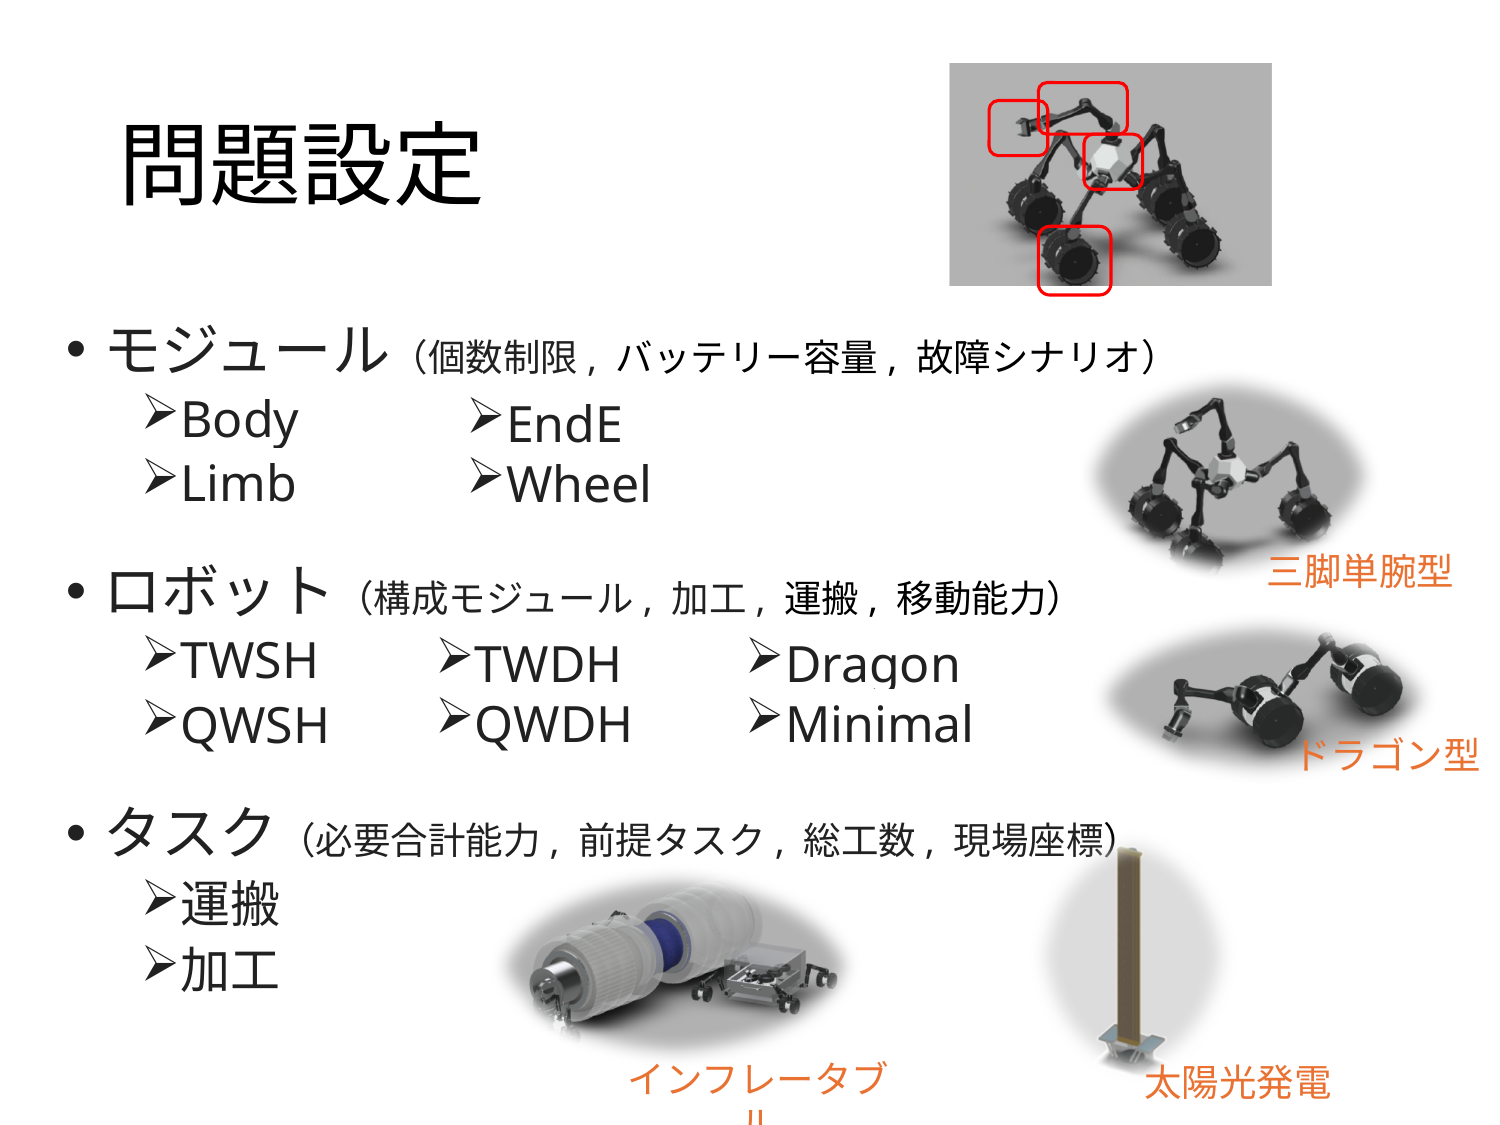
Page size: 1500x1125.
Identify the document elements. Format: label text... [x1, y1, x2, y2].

picture [1026, 825, 1241, 1087]
text_box インフレータブル [598, 1048, 919, 1125]
picture [1083, 610, 1443, 786]
text_box 三脚単腕型 [1248, 540, 1473, 601]
text_box 太陽光発電 [1111, 1051, 1365, 1112]
picture [947, 62, 1278, 287]
text_box [1037, 287, 1113, 297]
list モジュール（個数制限, バッテリー容量, 故障シナリオ） Body Limb ロボット（構成モジュール, 加工, 運搬, 移動能力） TWSH QWSH タスク（必要合計能力, 前提タスク, 総工数, 現場座標） 運搬 加工 [50, 313, 1473, 1082]
picture [485, 862, 867, 1070]
title 問題設定 [103, 59, 1397, 278]
text_box ドラゴン型 [1443, 724, 1500, 784]
text_box TWDH QWDH [381, 624, 690, 760]
text_box Dragon Minimal [690, 624, 1021, 760]
text_box EndE Wheel [412, 384, 742, 520]
picture [1074, 366, 1386, 585]
